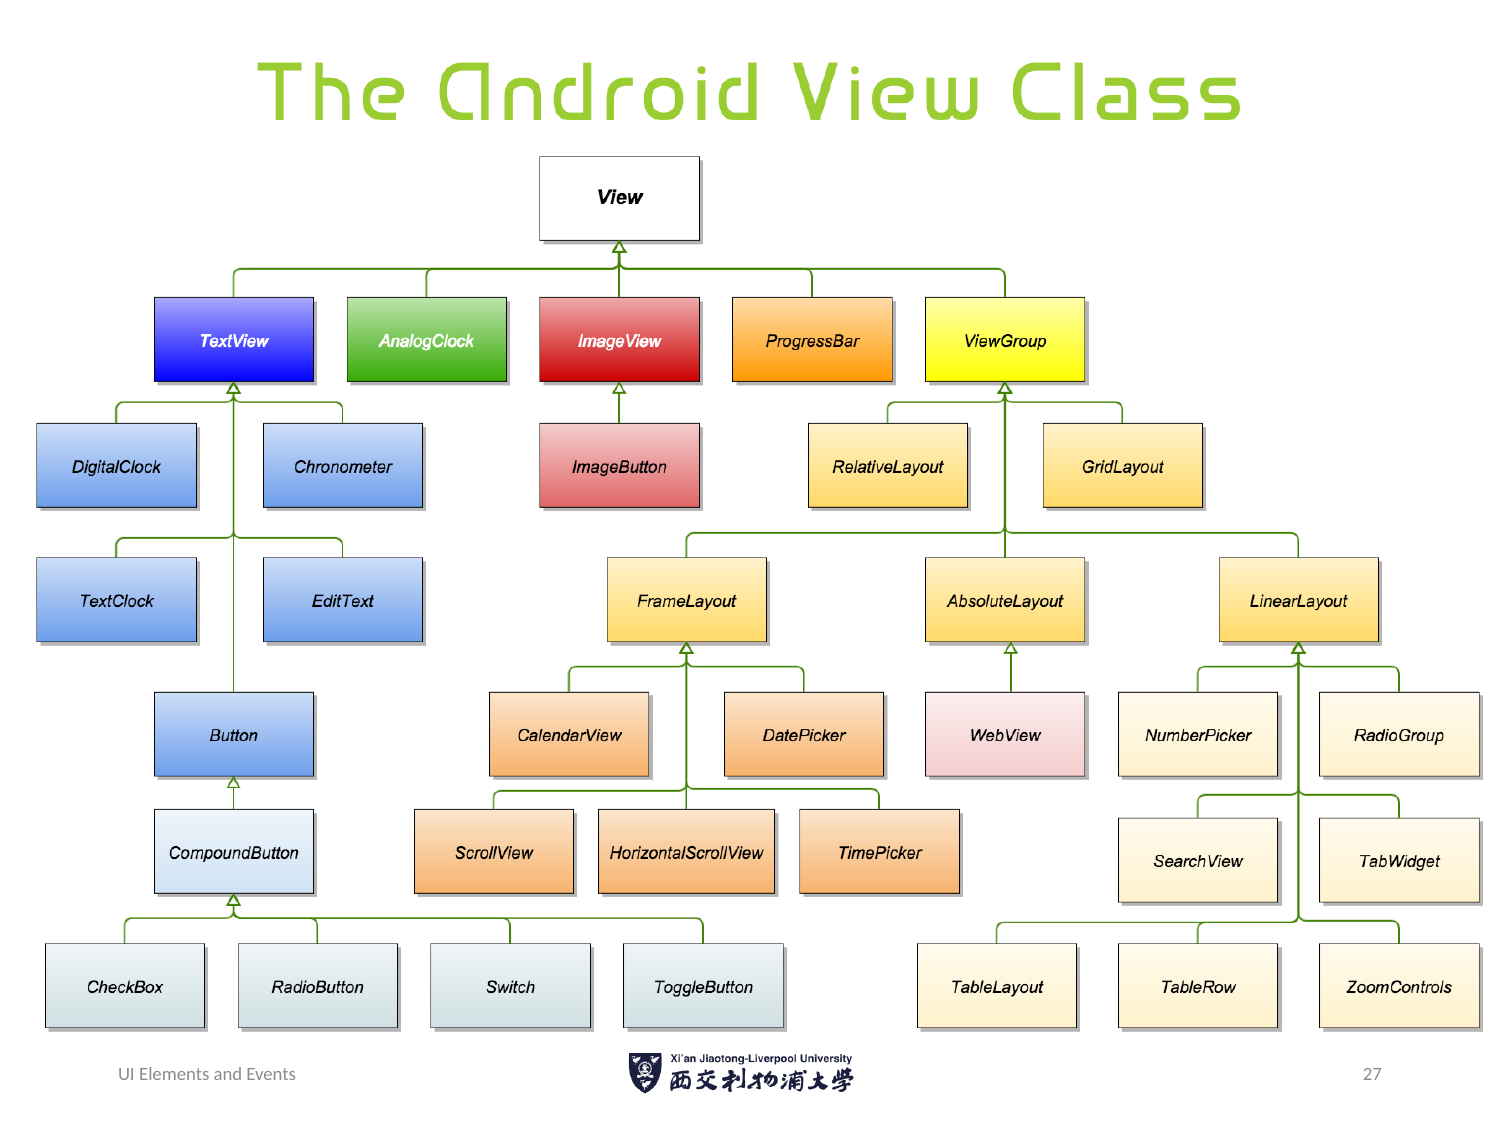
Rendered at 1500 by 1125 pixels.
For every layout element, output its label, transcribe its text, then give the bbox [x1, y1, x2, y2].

picture [625, 1049, 857, 1096]
slide_number UI Elements and Events [103, 1043, 441, 1103]
picture [0, 36, 1500, 1043]
slide_number 27 [1059, 1043, 1397, 1103]
